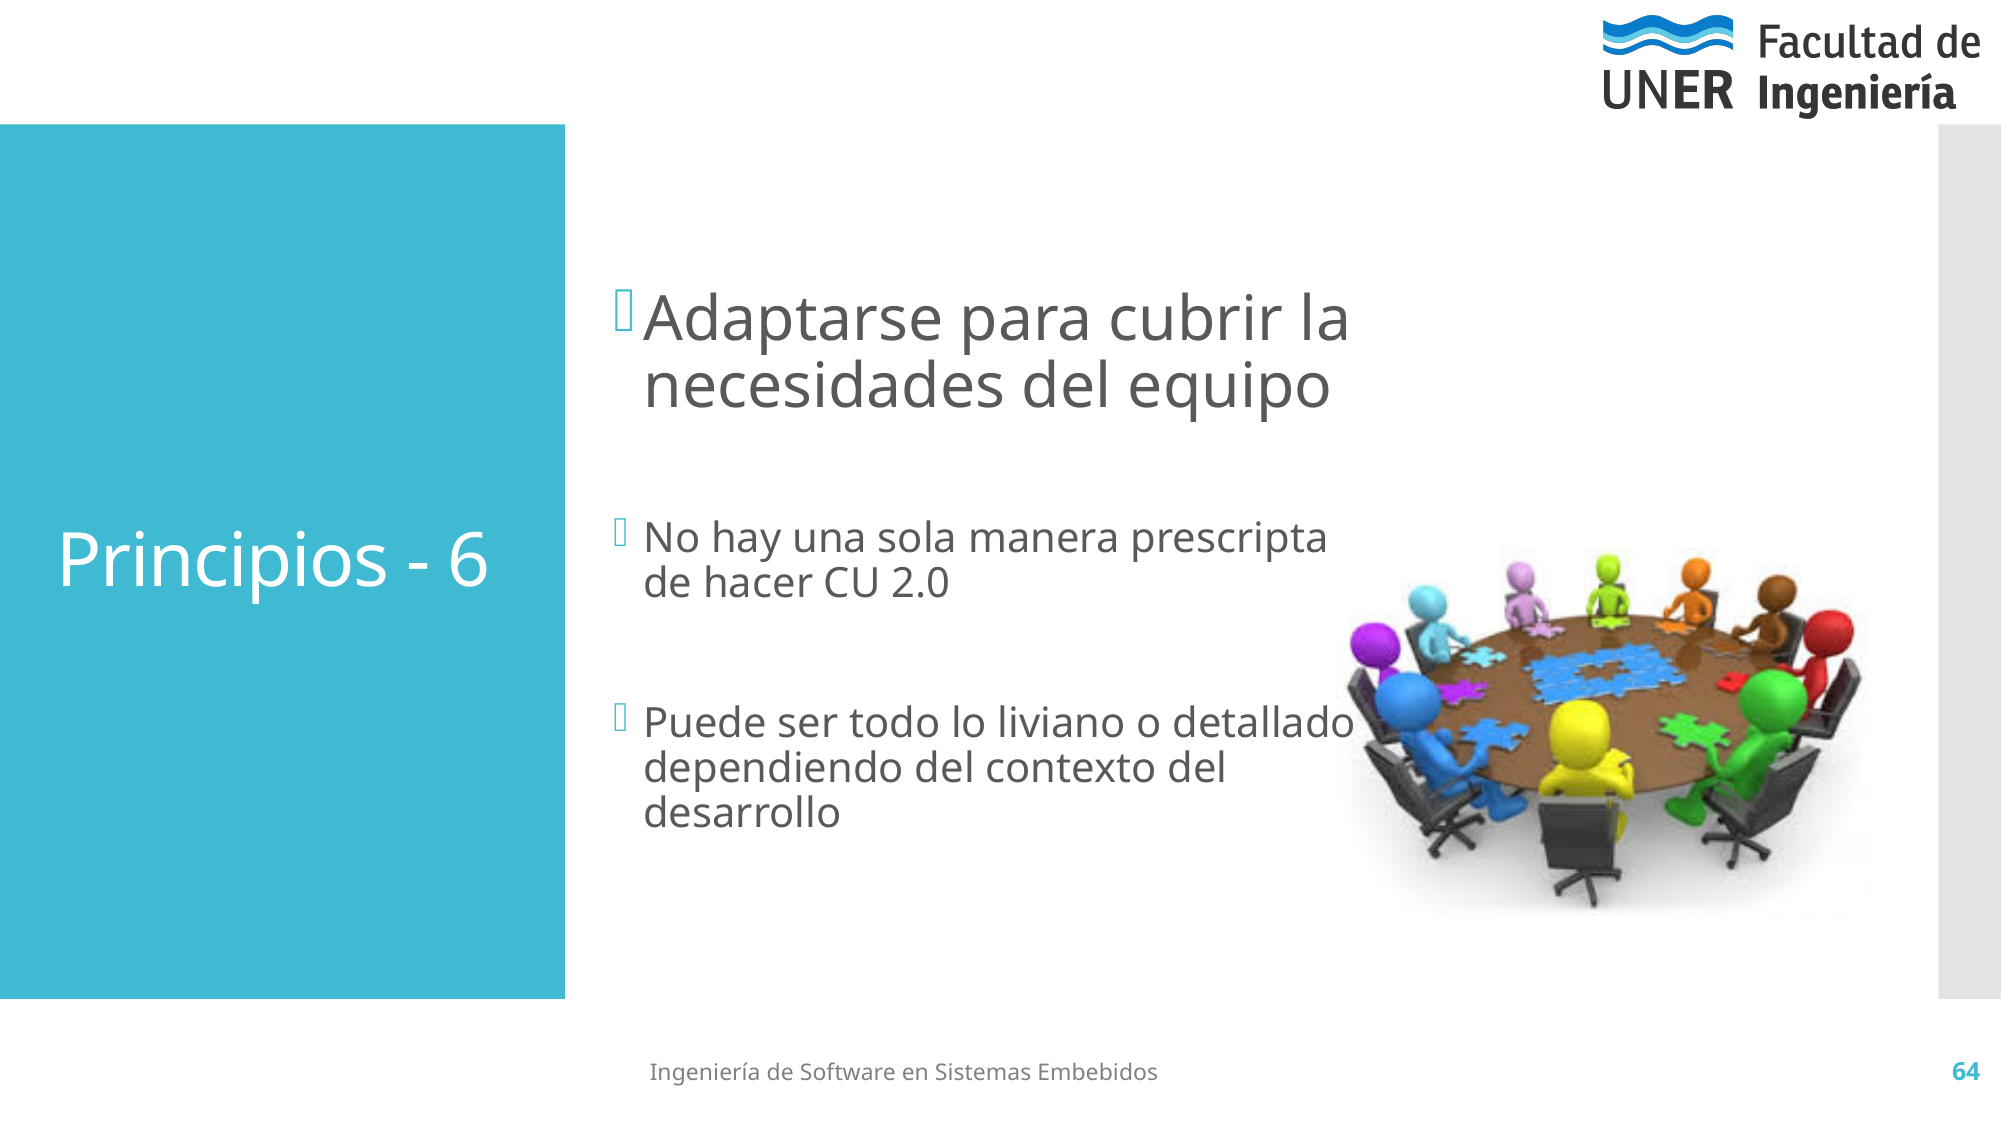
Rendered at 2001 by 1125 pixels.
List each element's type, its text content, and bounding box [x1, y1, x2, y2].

list Adaptarse para cubrir la necesidades del equipo No hay una sola manera prescripta de hacer CU 2.0 Puede ser todo lo liviano o detallado dependiendo del contexto del desarrollo [598, 195, 1402, 928]
picture [1587, 0, 1996, 134]
slide_number 64 [1744, 1042, 1996, 1103]
footer Ingeniería de Software en Sistemas Embebidos [634, 1042, 1605, 1103]
picture [1334, 515, 1875, 920]
title Principios - 6 [41, 184, 525, 940]
